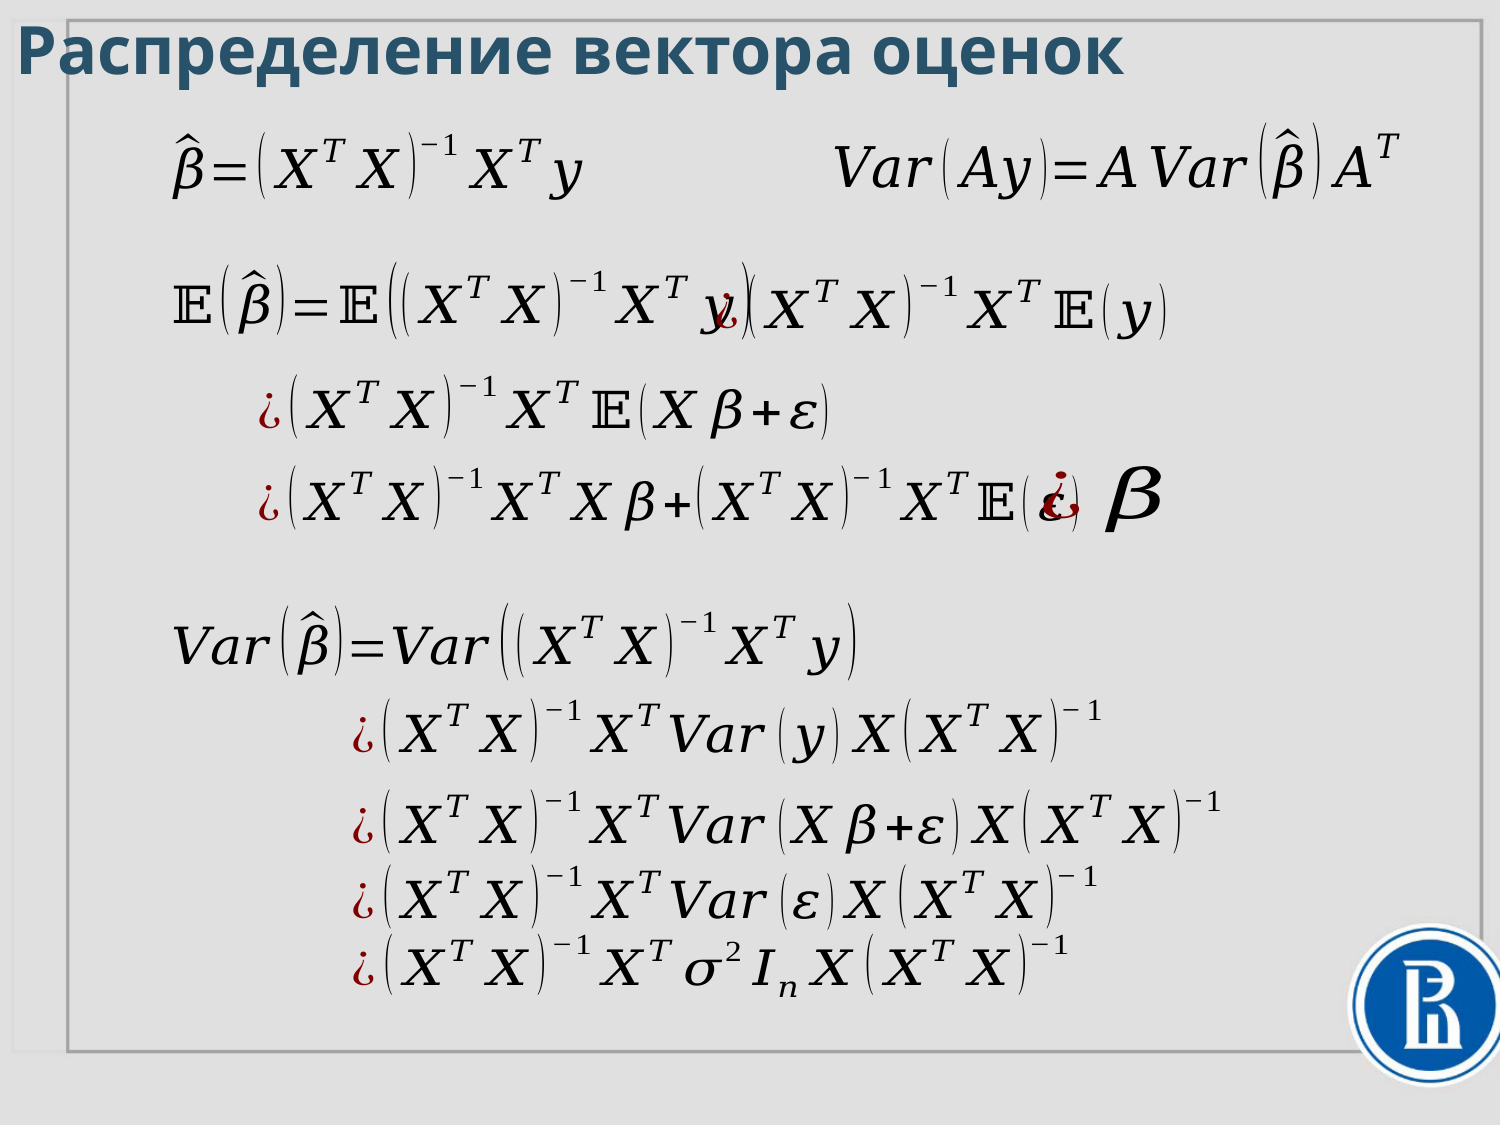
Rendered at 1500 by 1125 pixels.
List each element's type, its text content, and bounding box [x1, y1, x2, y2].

picture [0, 102, 1500, 1125]
text_box Распределение вектора оценок [0, 0, 1500, 102]
